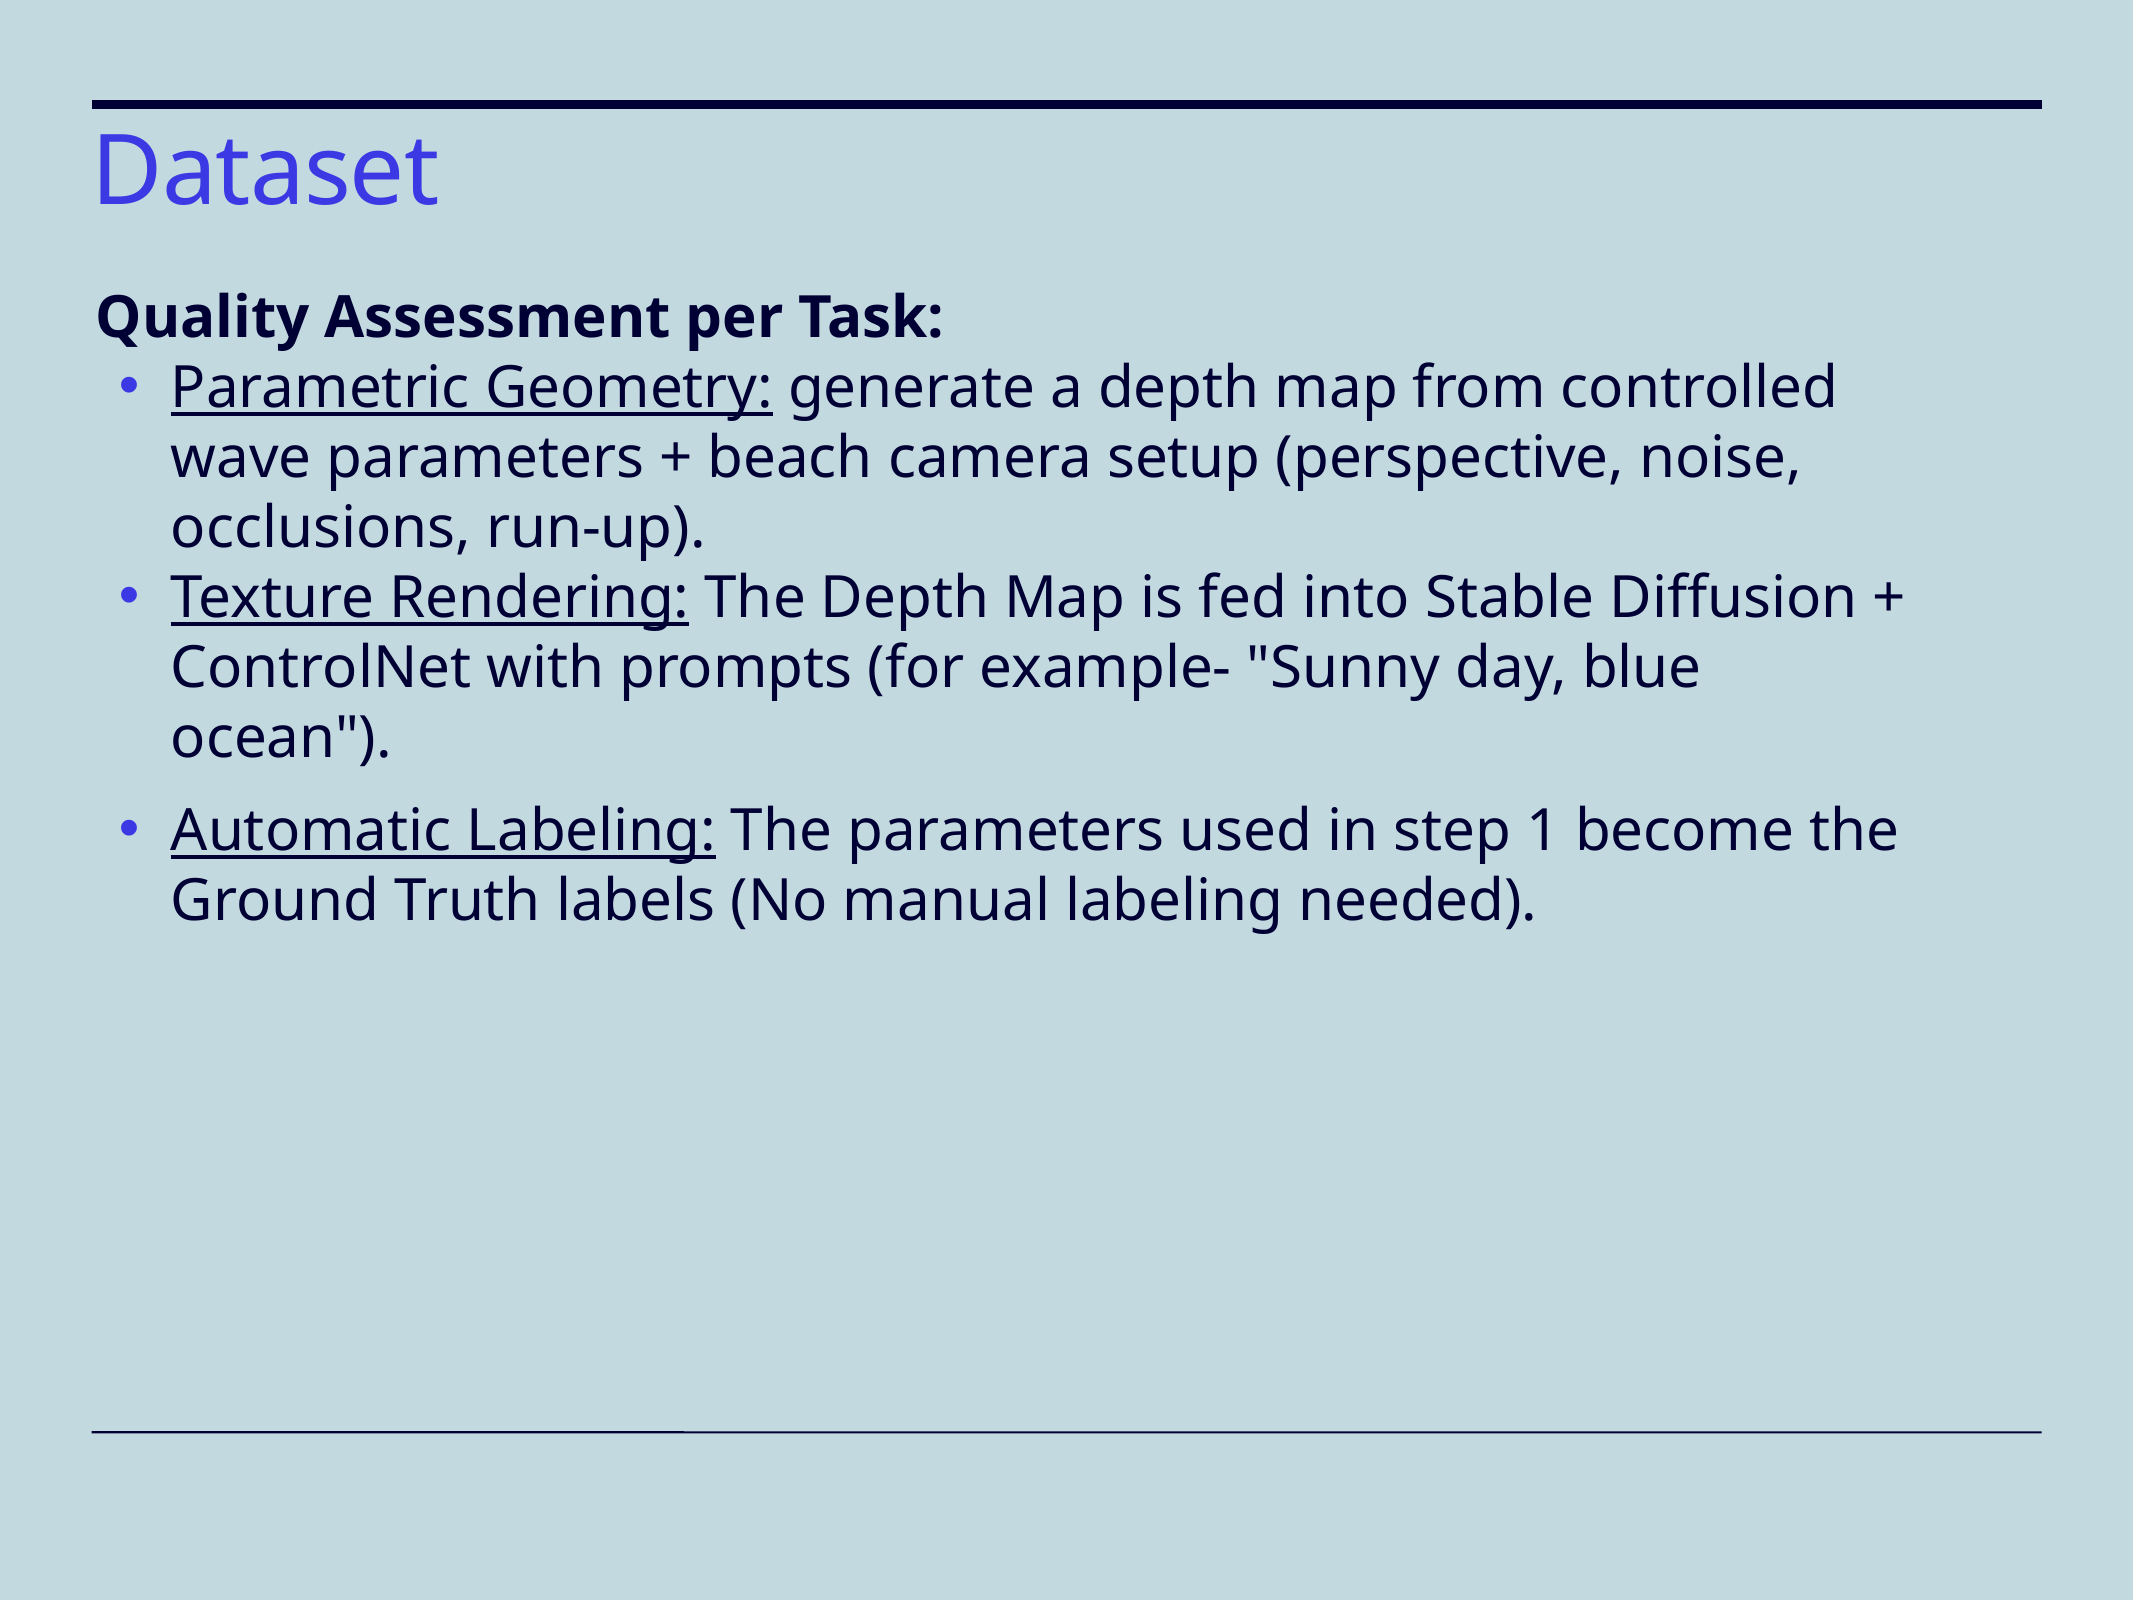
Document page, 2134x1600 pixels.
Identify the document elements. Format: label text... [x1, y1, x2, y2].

text_box Dataset [87, 124, 2047, 363]
list Quality Assessment per Task: Parametric Geometry: generate a depth map from controlled wave parameters + beach camera setup (perspective, noise, occlusions, run-up). Texture Rendering: The Depth Map is fed into Stable Diffusion + ControlNet with prompts (for example- "Sunny day, blue ocean"). Automatic Labeling: The parameters used in step 1 become the Ground Truth labels (No manual labeling needed). [86, 270, 1932, 1475]
